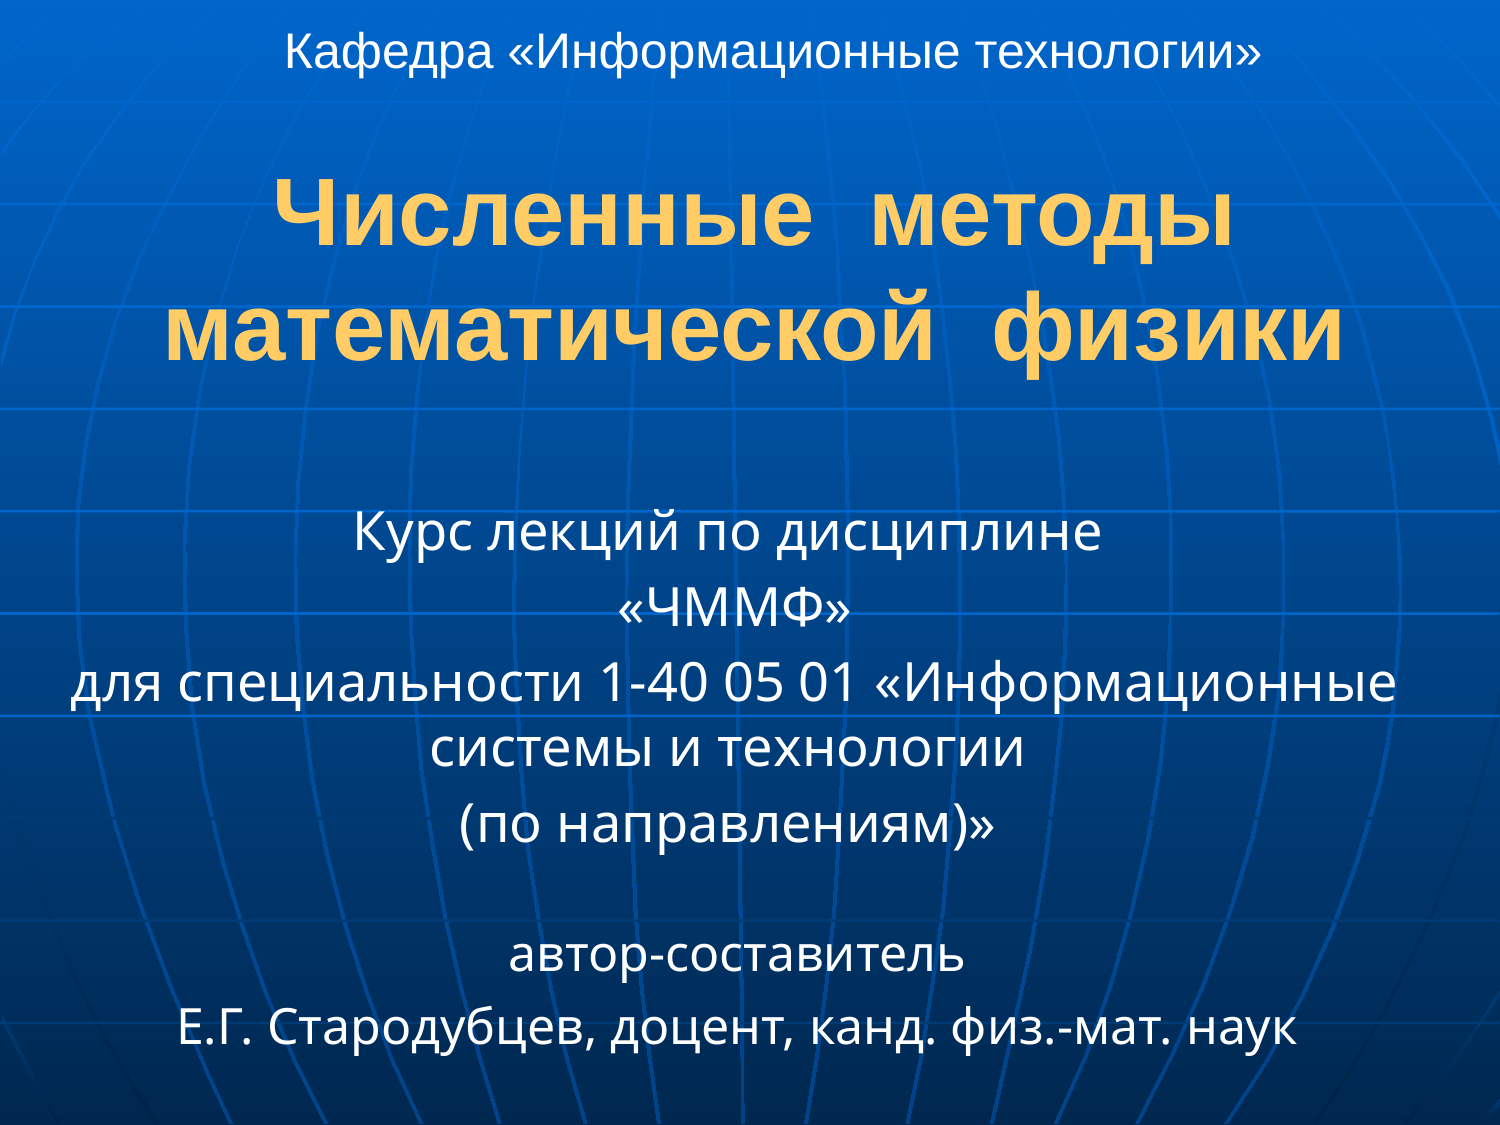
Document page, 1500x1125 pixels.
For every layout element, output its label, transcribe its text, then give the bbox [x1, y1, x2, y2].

text_box автор-составитель Е.Г. Стародубцев, доцент, канд. физ.-мат. наук [93, 925, 1382, 1062]
text_box Курс лекций по дисциплине «ЧММФ» для специальности 1-40 05 01 «Информационные системы и технологии (по направлениям)» [35, 488, 1436, 926]
text_box Кафедра «Информационные технологии» [171, 11, 1376, 87]
text_box Численные методы математической физики [82, 163, 1428, 387]
